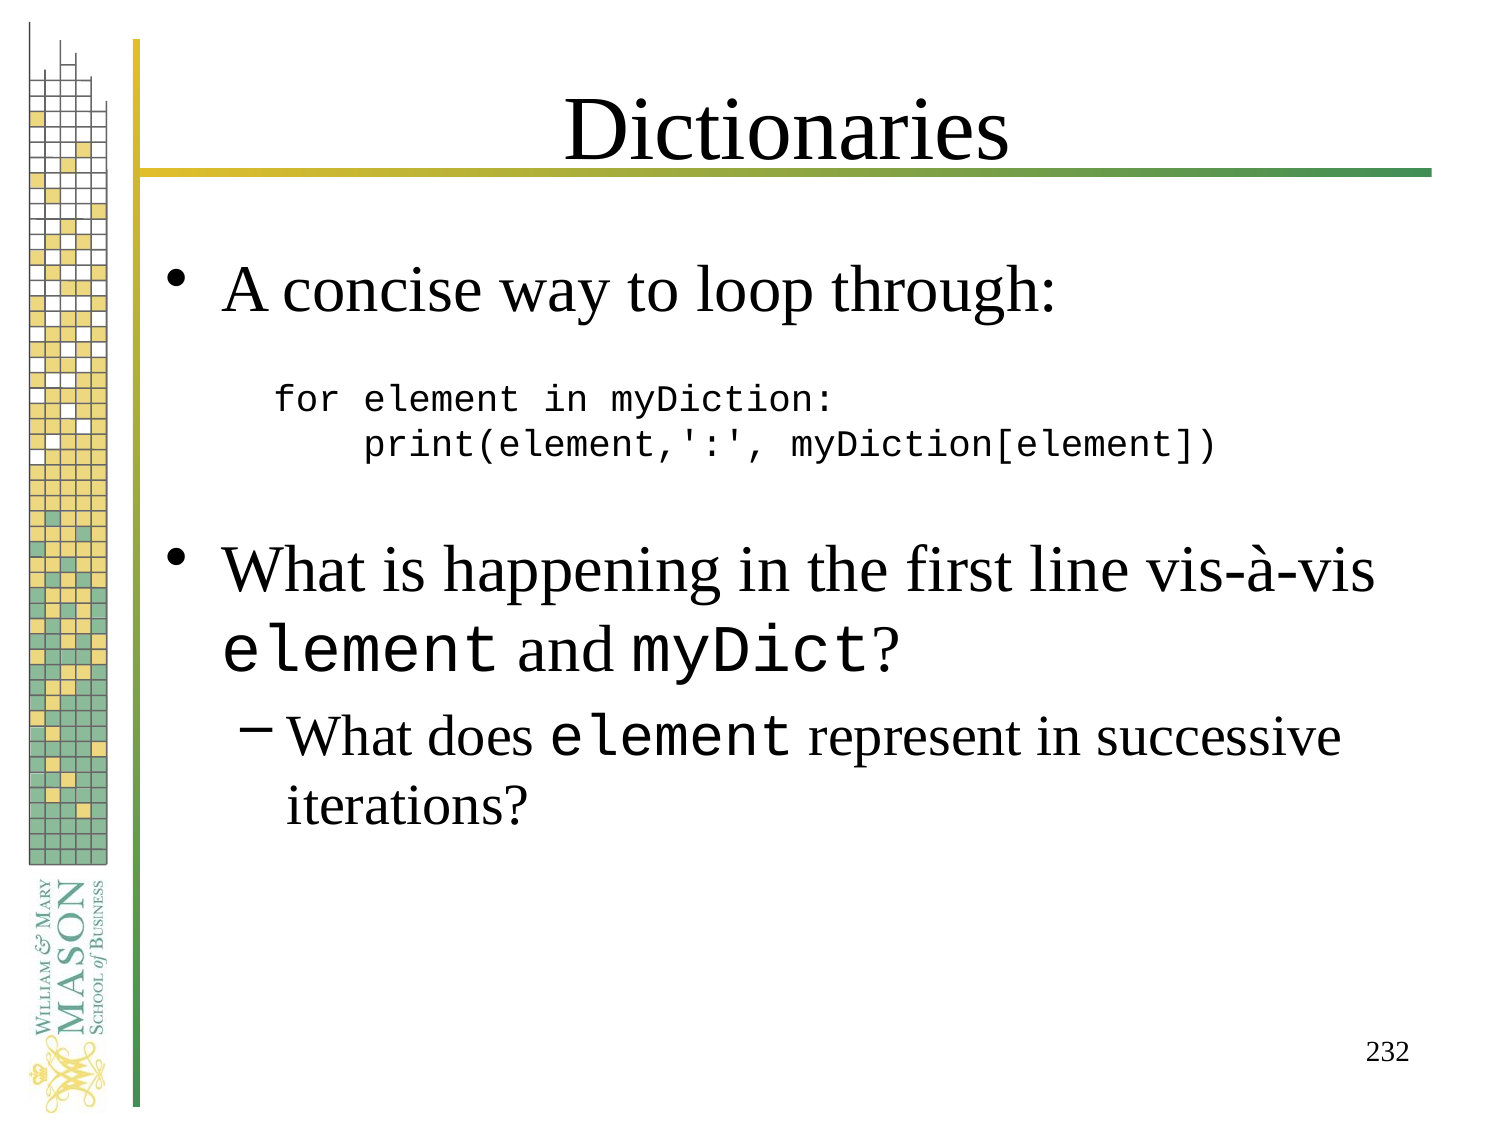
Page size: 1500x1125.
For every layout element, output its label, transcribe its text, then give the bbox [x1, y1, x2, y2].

title Dictionaries [150, 45, 1425, 200]
table_header Description [29, 879, 107, 1113]
slide_number 232 [1048, 1024, 1426, 1103]
list A concise way to loop through: What is happening in the first line vis-à-vis element and myDict? What does element represent in successive iterations? [150, 237, 1425, 1005]
text_box for element in myDiction: print(element,':', myDiction[element]) [258, 366, 1234, 472]
